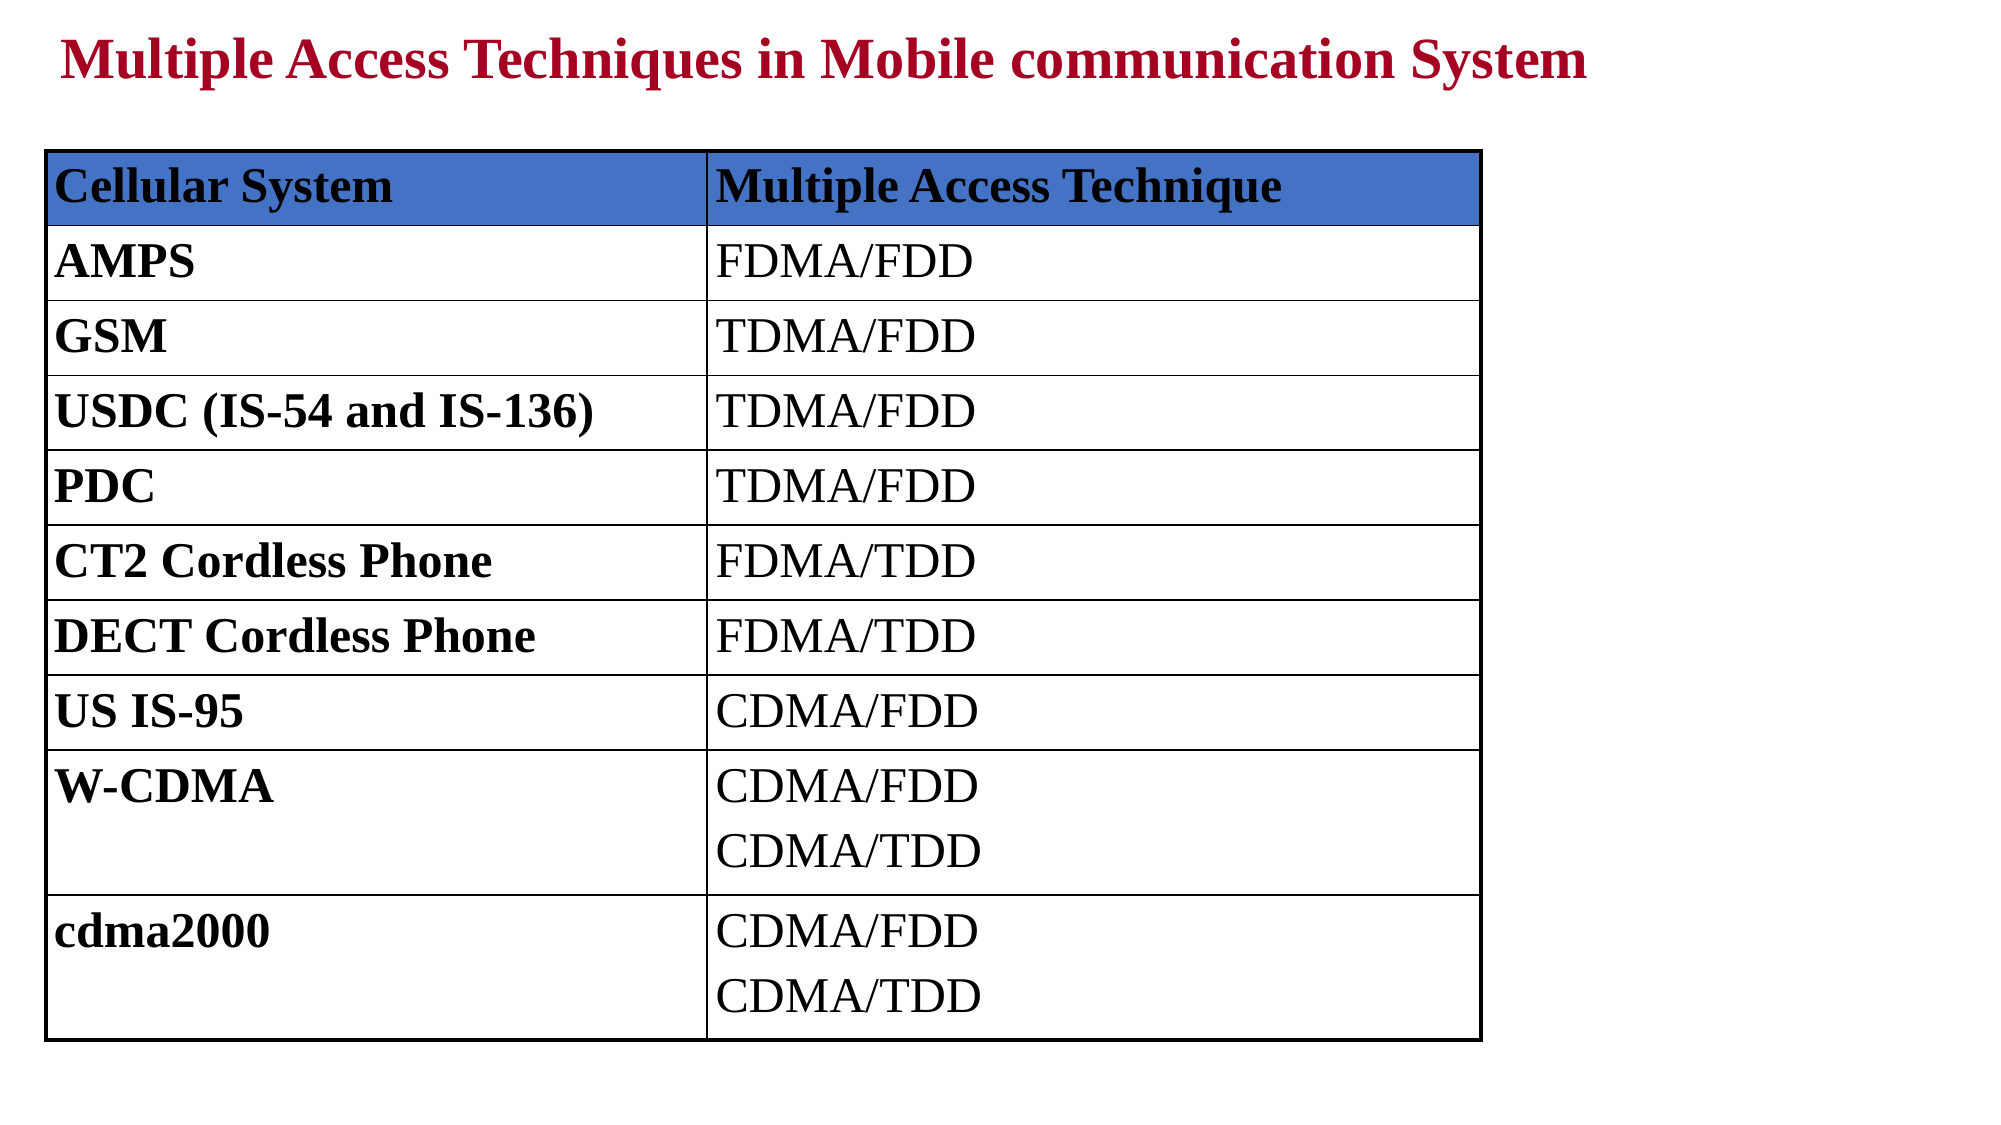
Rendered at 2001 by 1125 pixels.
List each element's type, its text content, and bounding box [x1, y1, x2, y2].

table_cell USDC (IS-54 and IS-136) [48, 376, 706, 449]
table_cell CDMA/FDD CDMA/TDD [708, 751, 1479, 894]
table_cell cdma2000 [48, 896, 706, 1038]
table_cell FDMA/TDD [708, 526, 1479, 599]
table_cell TDMA/FDD [708, 451, 1479, 524]
table_cell PDC [48, 451, 706, 524]
table_cell TDMA/FDD [708, 376, 1479, 449]
table_cell TDMA/FDD [708, 301, 1479, 375]
table_cell CT2 Cordless Phone [48, 526, 706, 599]
table_header Multiple Access Technique [708, 153, 1479, 225]
table_cell FDMA/TDD [708, 601, 1479, 674]
table_header Cellular System [48, 153, 706, 225]
table_cell GSM [48, 301, 706, 375]
table_cell CDMA/FDD CDMA/TDD [708, 896, 1479, 1038]
text_box Multiple Access Techniques in Mobile communication System [45, 13, 1733, 98]
table_cell W-CDMA [48, 751, 706, 894]
table_cell US IS-95 [48, 676, 706, 749]
table_cell FDMA/FDD [708, 226, 1479, 300]
table_cell AMPS [48, 226, 706, 300]
table_cell DECT Cordless Phone [48, 601, 706, 674]
table_cell CDMA/FDD [708, 676, 1479, 749]
